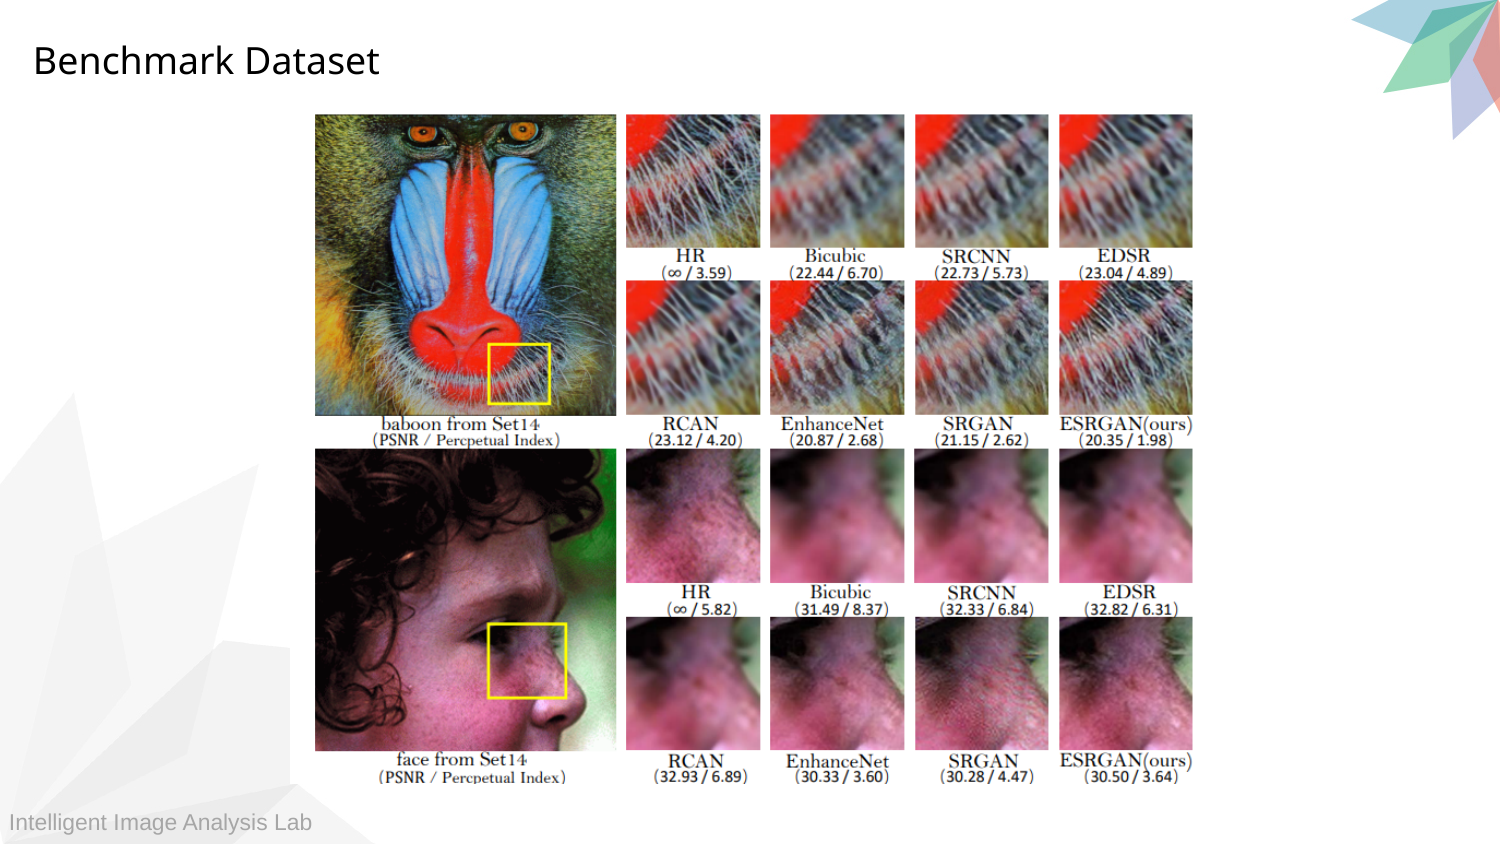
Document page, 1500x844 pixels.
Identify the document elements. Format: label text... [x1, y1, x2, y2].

picture [0, 0, 1500, 844]
text_box Benchmark Dataset [18, 30, 395, 90]
